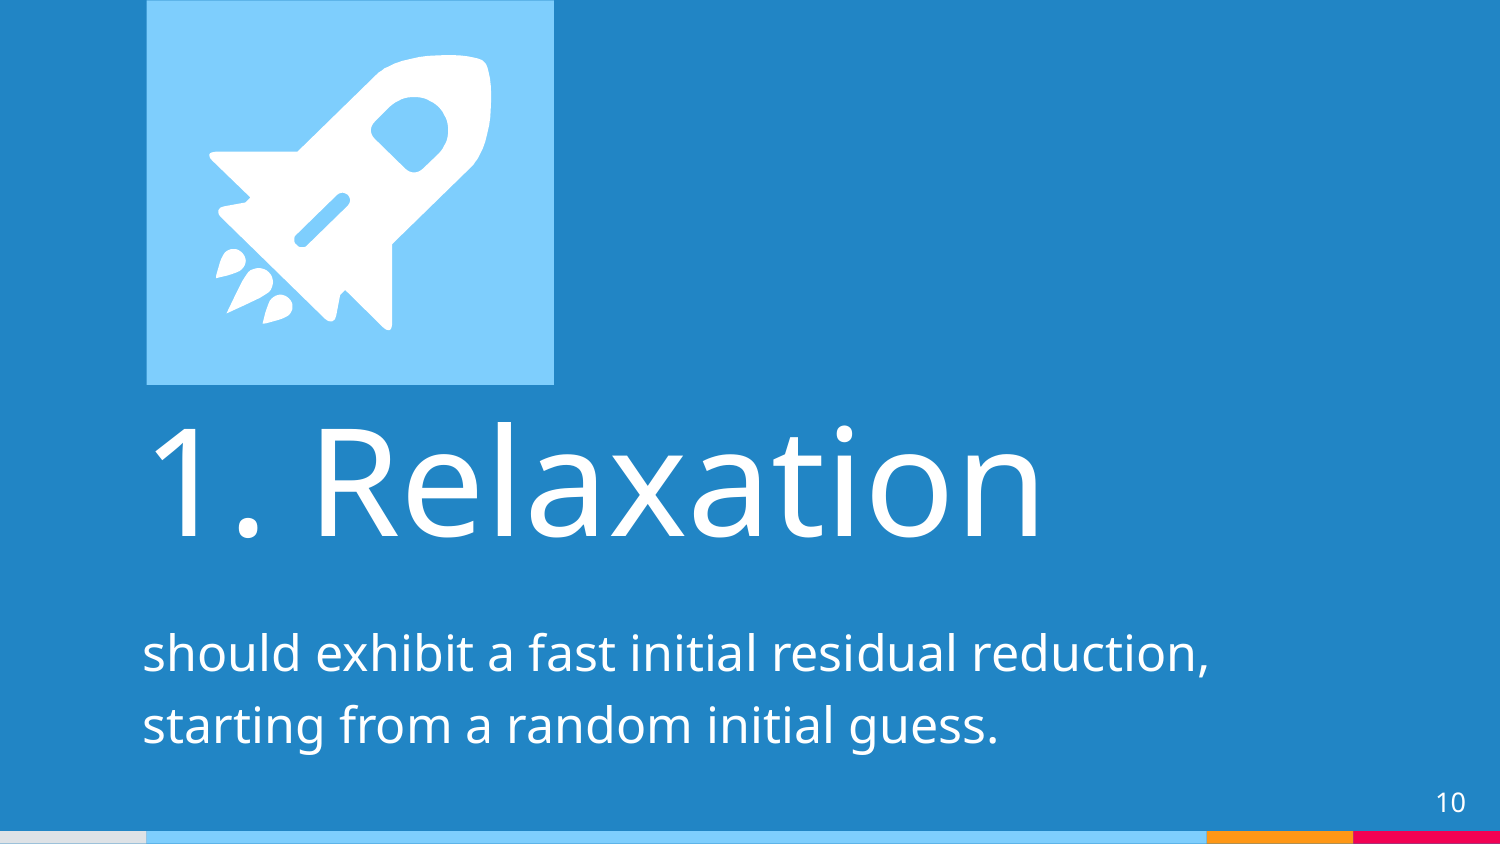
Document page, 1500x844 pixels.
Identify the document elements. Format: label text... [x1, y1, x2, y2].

text_box [146, 0, 554, 385]
subtitle should exhibit a fast initial residual reduction, starting from a random initial guess. [127, 606, 1310, 771]
slide_number 10 [1391, 770, 1482, 822]
title 1. Relaxation [127, 391, 1215, 582]
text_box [209, 54, 492, 331]
